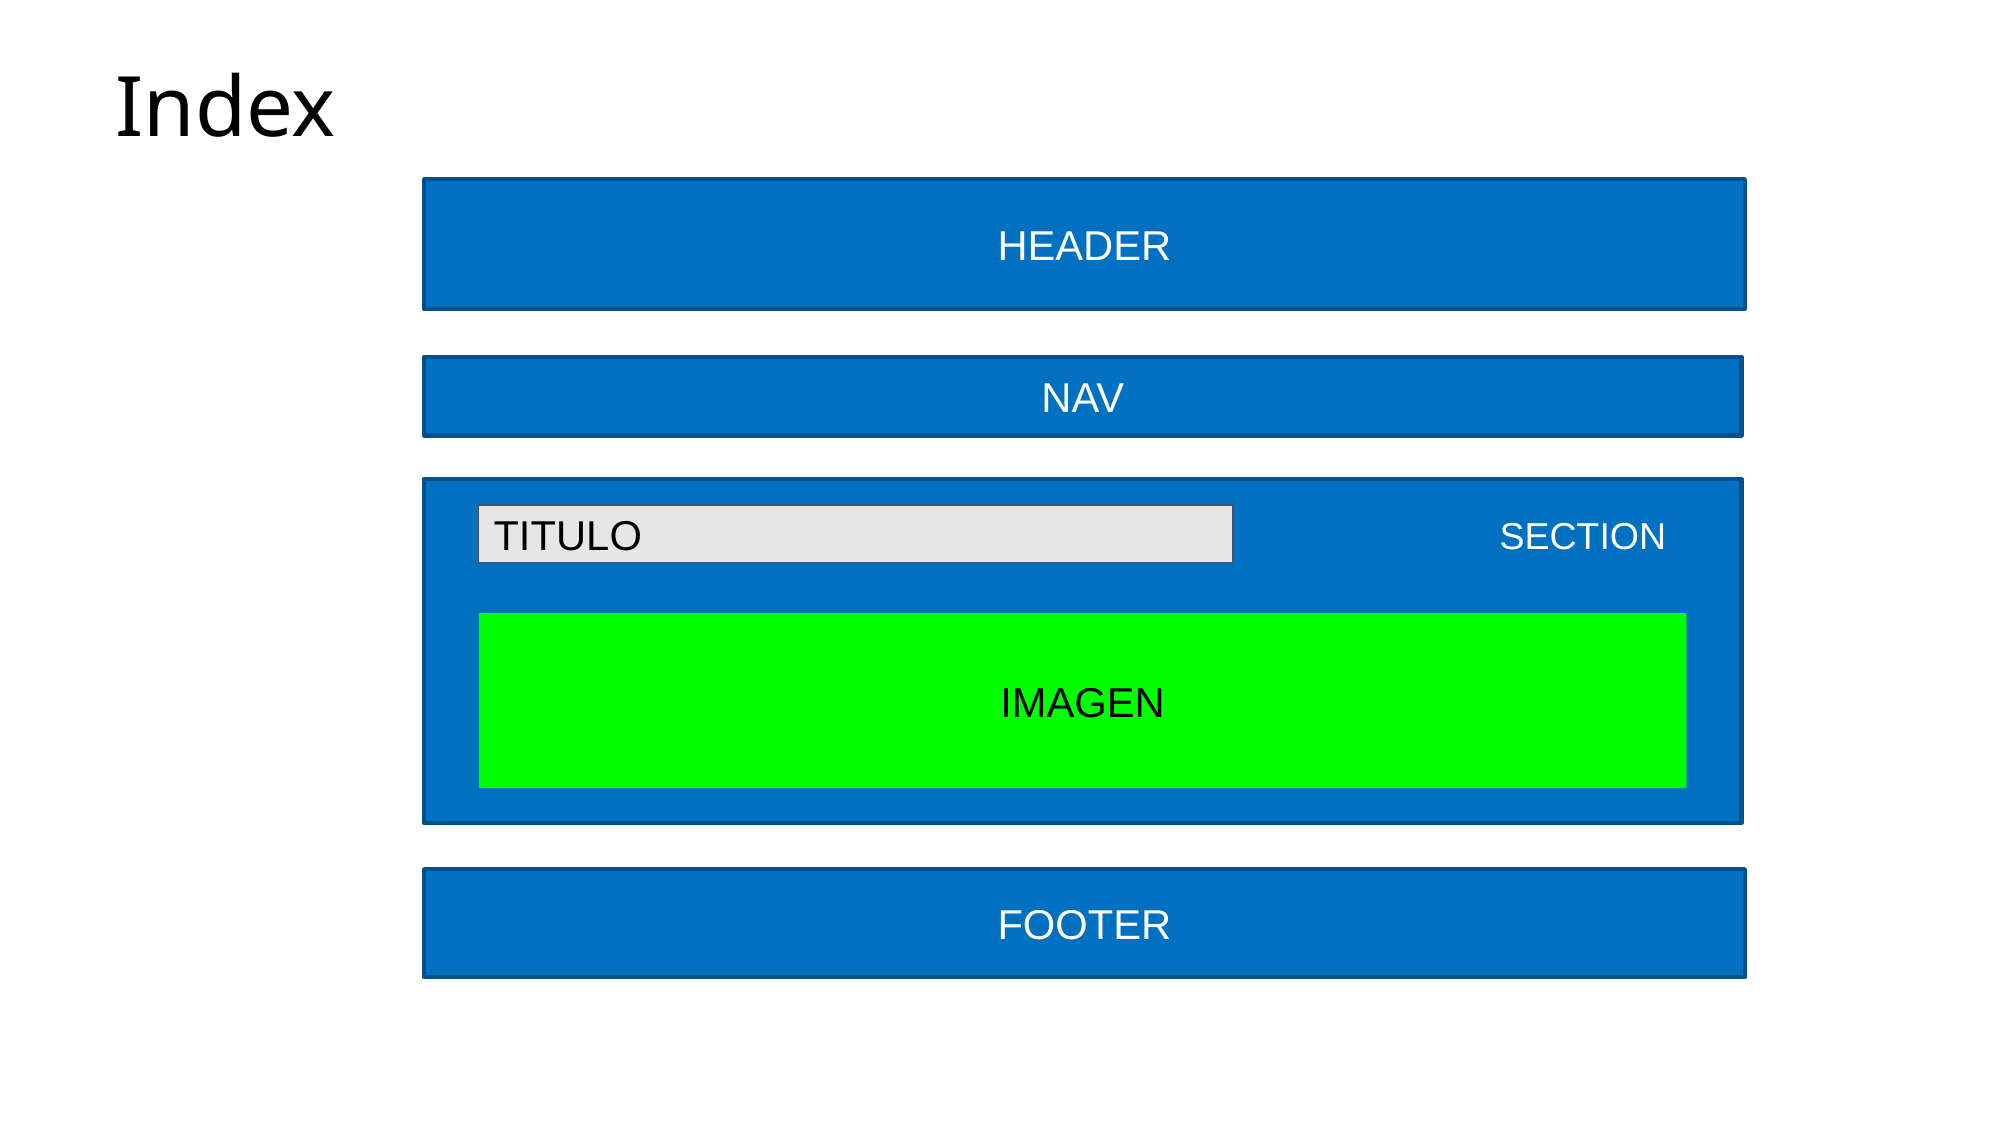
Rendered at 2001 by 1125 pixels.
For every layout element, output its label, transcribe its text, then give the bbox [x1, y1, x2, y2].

text_box SECTION [1483, 504, 1683, 566]
text_box FOOTER [424, 869, 1745, 978]
text_box Index [100, 38, 1395, 180]
text_box [424, 479, 1742, 824]
text_box IMAGEN [478, 613, 1687, 789]
text_box NAV [424, 356, 1742, 436]
text_box HEADER [424, 179, 1745, 309]
text_box TITULO [478, 505, 1234, 563]
